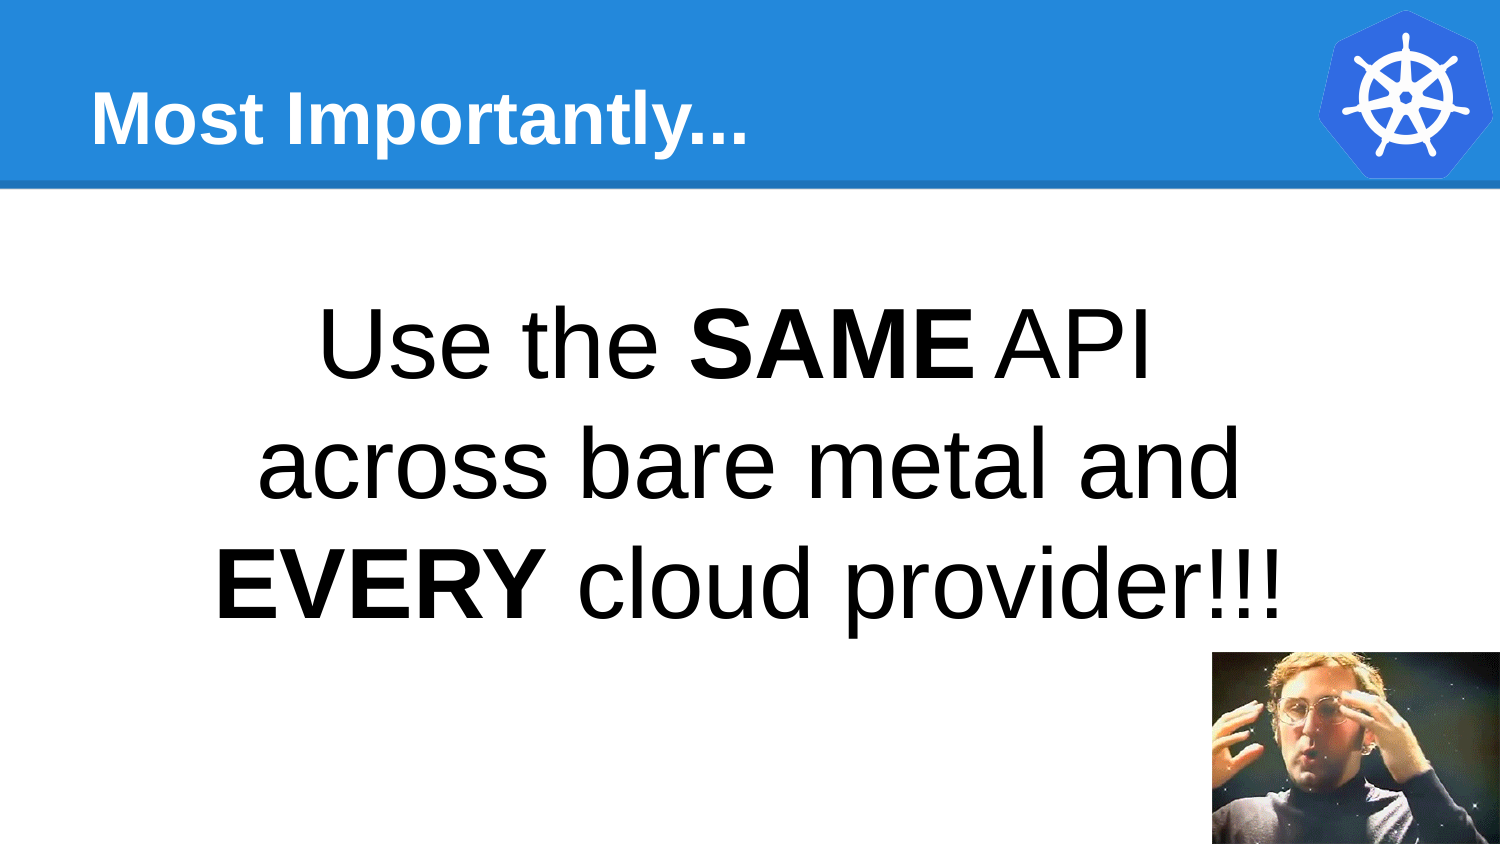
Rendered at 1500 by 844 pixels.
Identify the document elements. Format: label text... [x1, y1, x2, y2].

picture [1318, 7, 1494, 182]
title Most Importantly... [75, 33, 1425, 175]
picture [1211, 651, 1500, 844]
list Use the SAME API across bare metal and EVERY cloud provider!!! [75, 263, 1425, 666]
